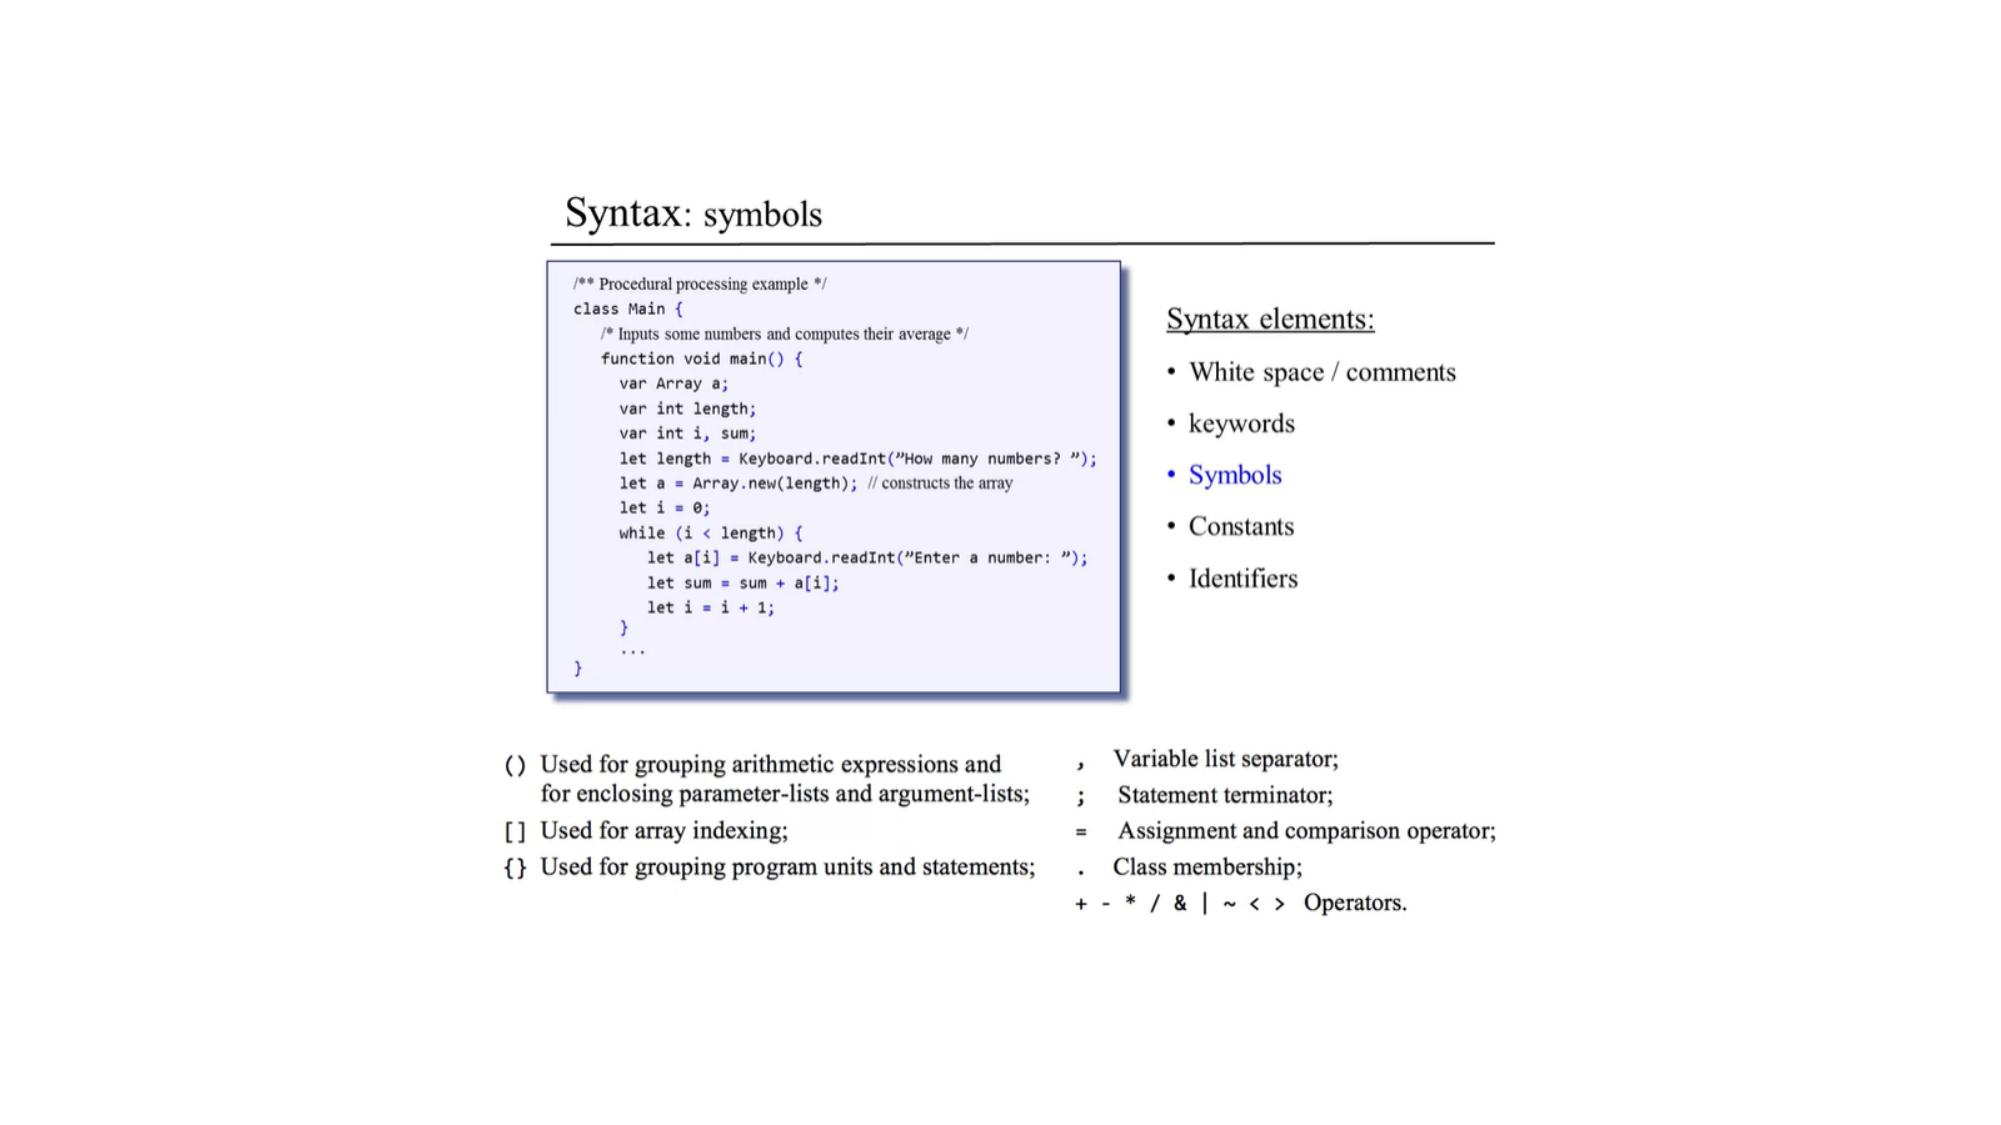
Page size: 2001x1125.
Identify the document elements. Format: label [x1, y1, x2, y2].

picture [476, 186, 1524, 939]
